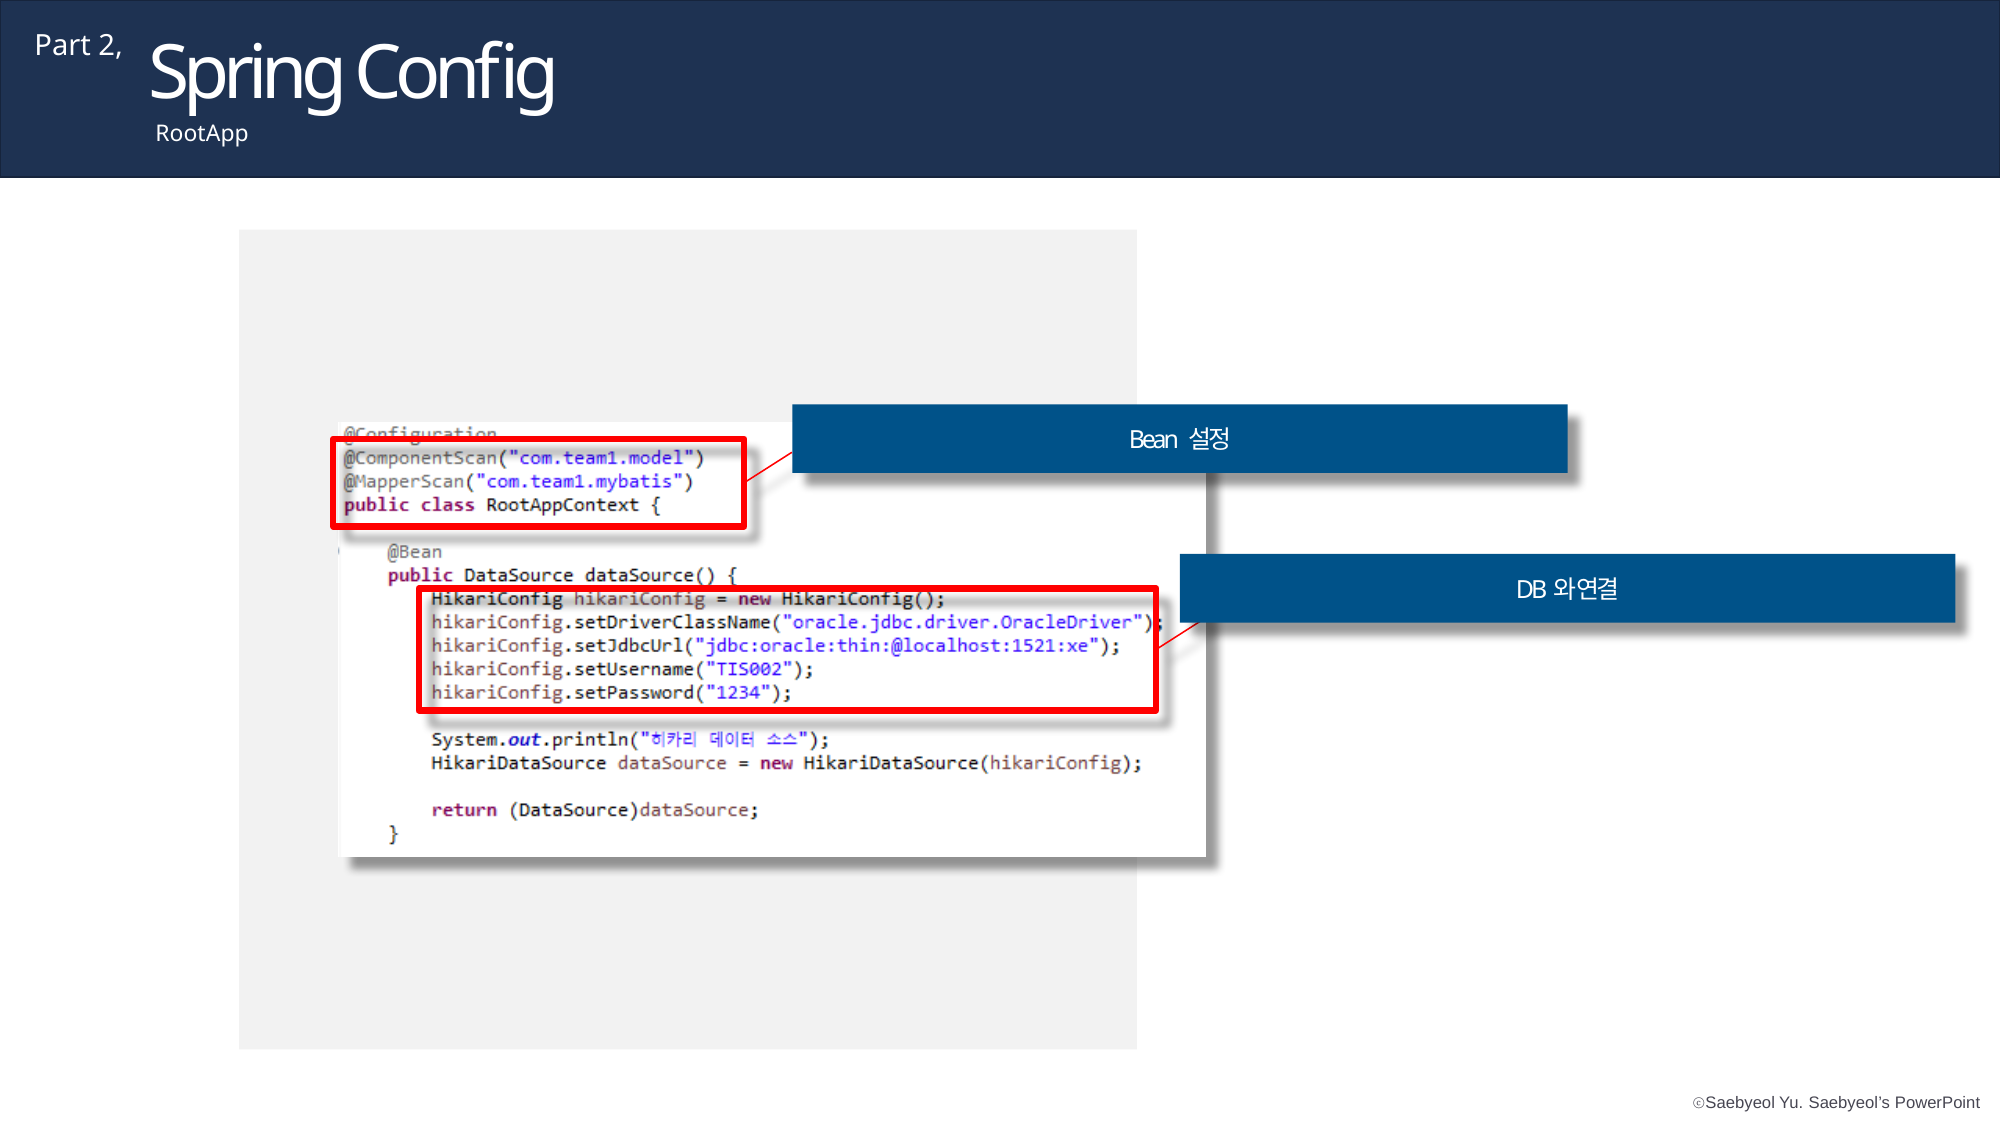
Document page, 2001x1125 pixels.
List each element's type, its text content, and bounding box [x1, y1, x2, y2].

text_box Bean 설정 [791, 403, 1569, 474]
text_box Spring Config [133, 16, 575, 122]
text_box [238, 229, 1138, 1050]
text_box DB와 연결 [1206, 553, 1956, 624]
text_box [333, 438, 338, 527]
text_box Part 2, [19, 19, 146, 69]
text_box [1156, 618, 1204, 650]
picture [338, 422, 1206, 857]
text_box [0, 0, 2000, 178]
text_box RootApp [140, 110, 264, 154]
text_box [744, 452, 792, 483]
